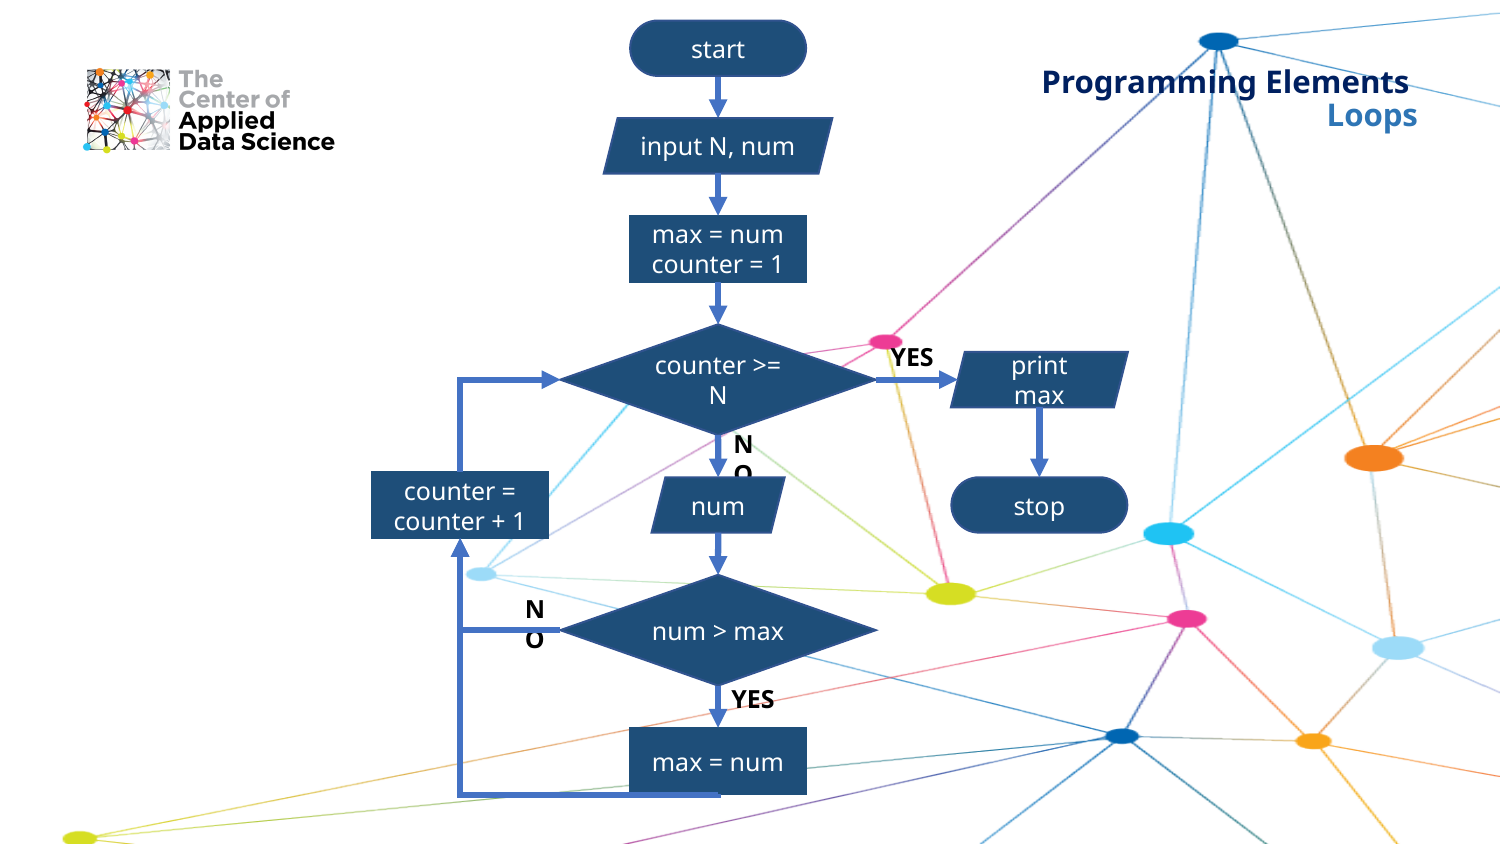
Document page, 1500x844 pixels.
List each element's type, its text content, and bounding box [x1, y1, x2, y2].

picture [0, 0, 1500, 844]
title Programming Elements Loops [1133, 44, 1419, 155]
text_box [371, 20, 1128, 795]
